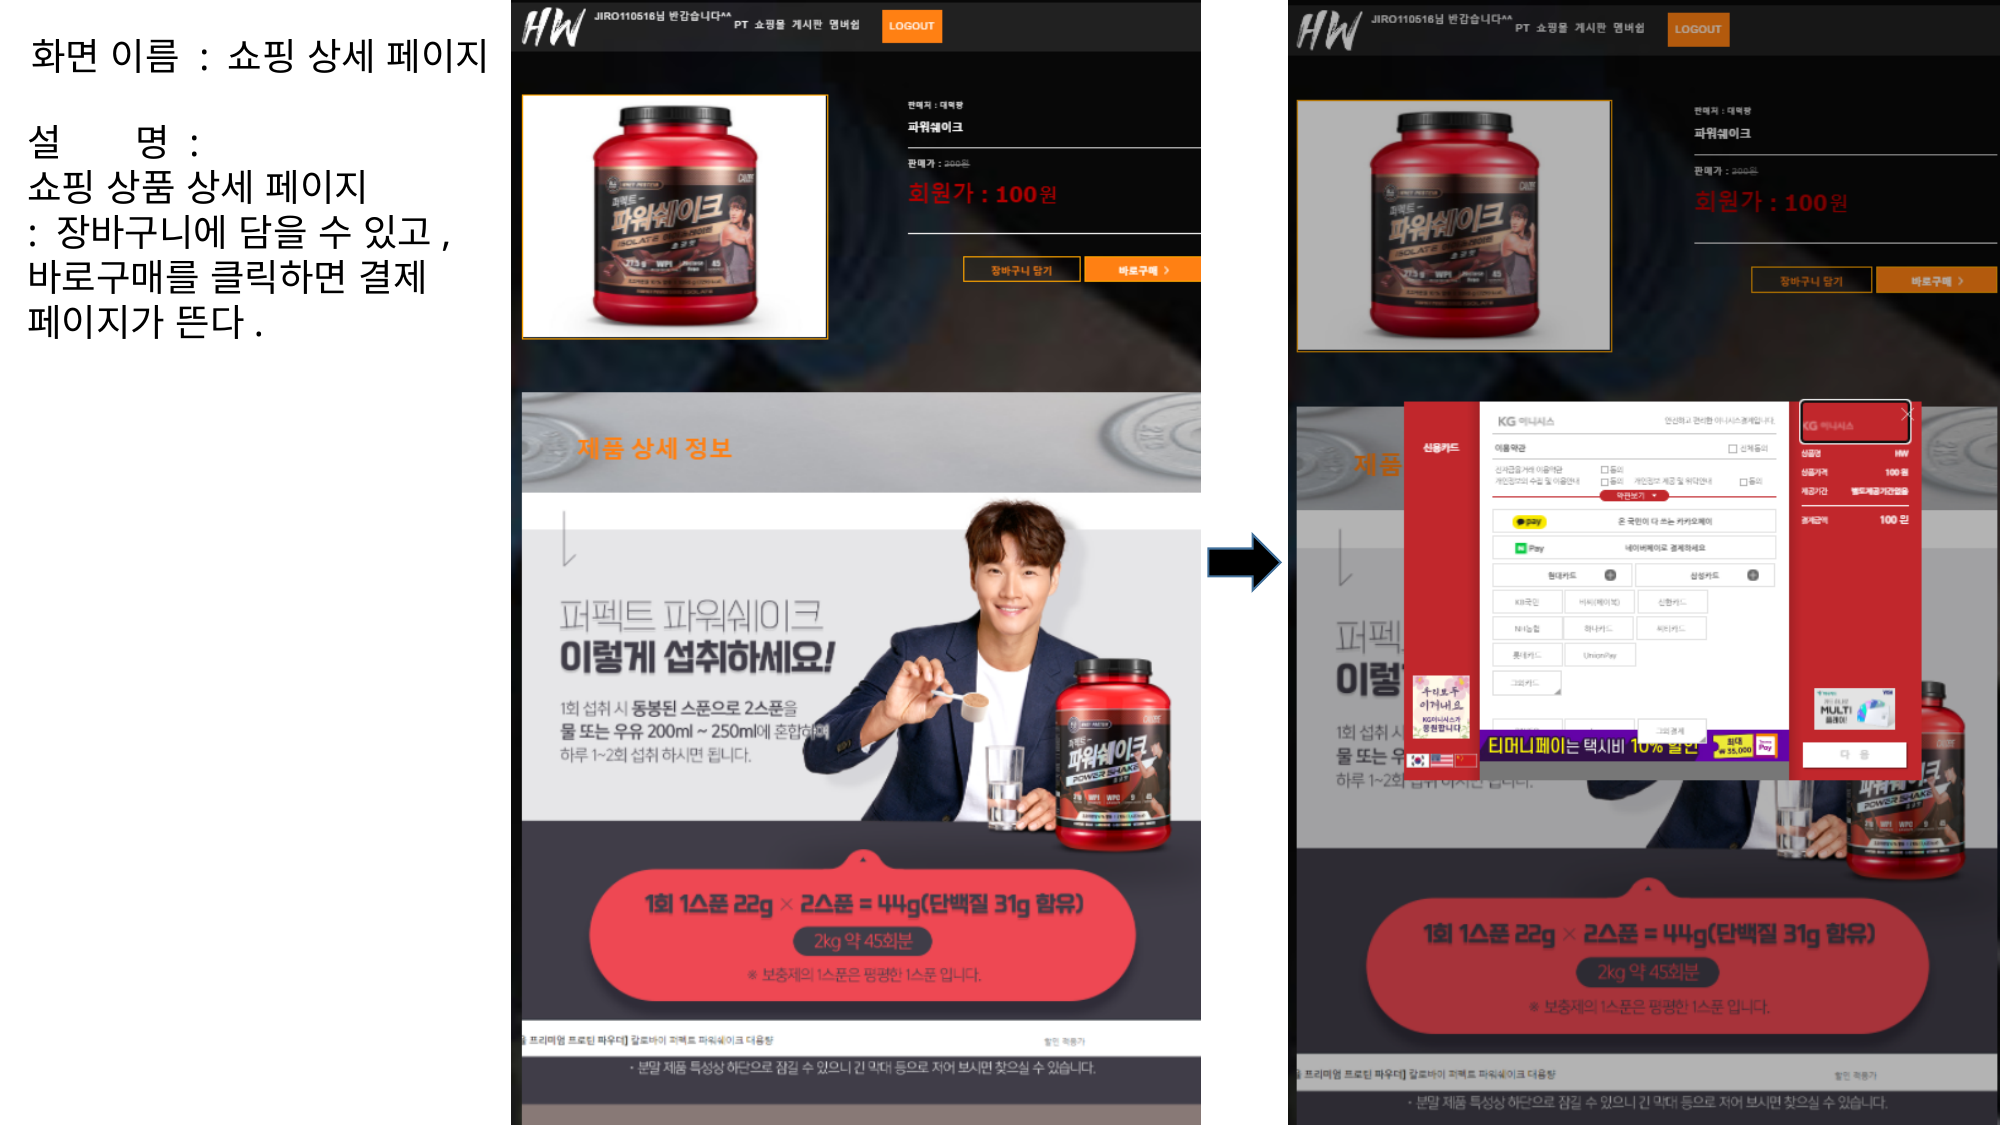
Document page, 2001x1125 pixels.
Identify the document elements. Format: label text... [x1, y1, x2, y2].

text_box 화면 이름 : 쇼핑 상세 페이지 [16, 25, 506, 85]
picture [1288, 0, 2000, 1125]
picture [511, 0, 1201, 1125]
text_box [1207, 532, 1283, 593]
text_box 설 명 : 쇼핑 상품 상세 페이지 : 장바구니에 담을 수 있고, 바로구매를 클릭하면 결제 페이지가 뜬다. [12, 111, 467, 351]
